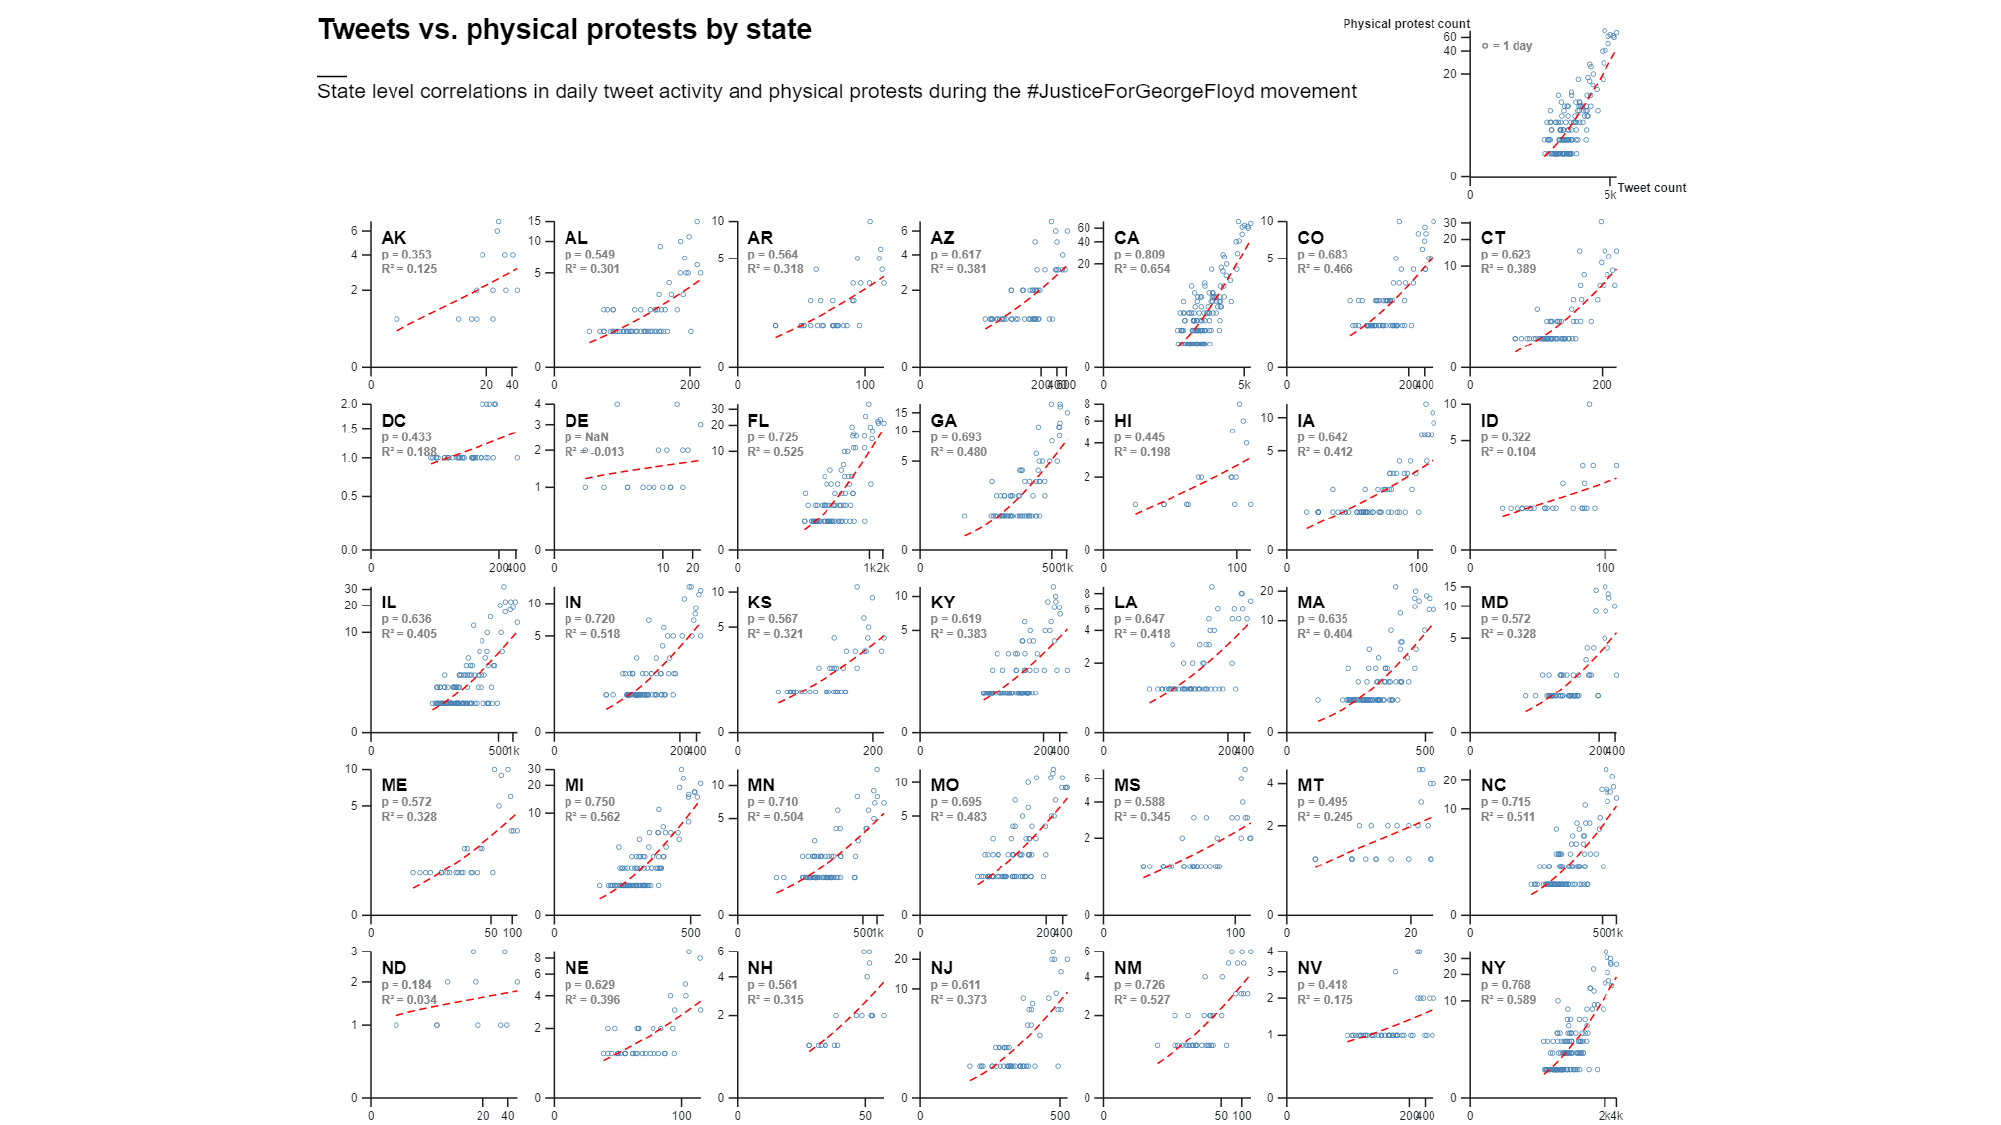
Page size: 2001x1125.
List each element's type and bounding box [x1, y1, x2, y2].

picture [308, 0, 1692, 1125]
